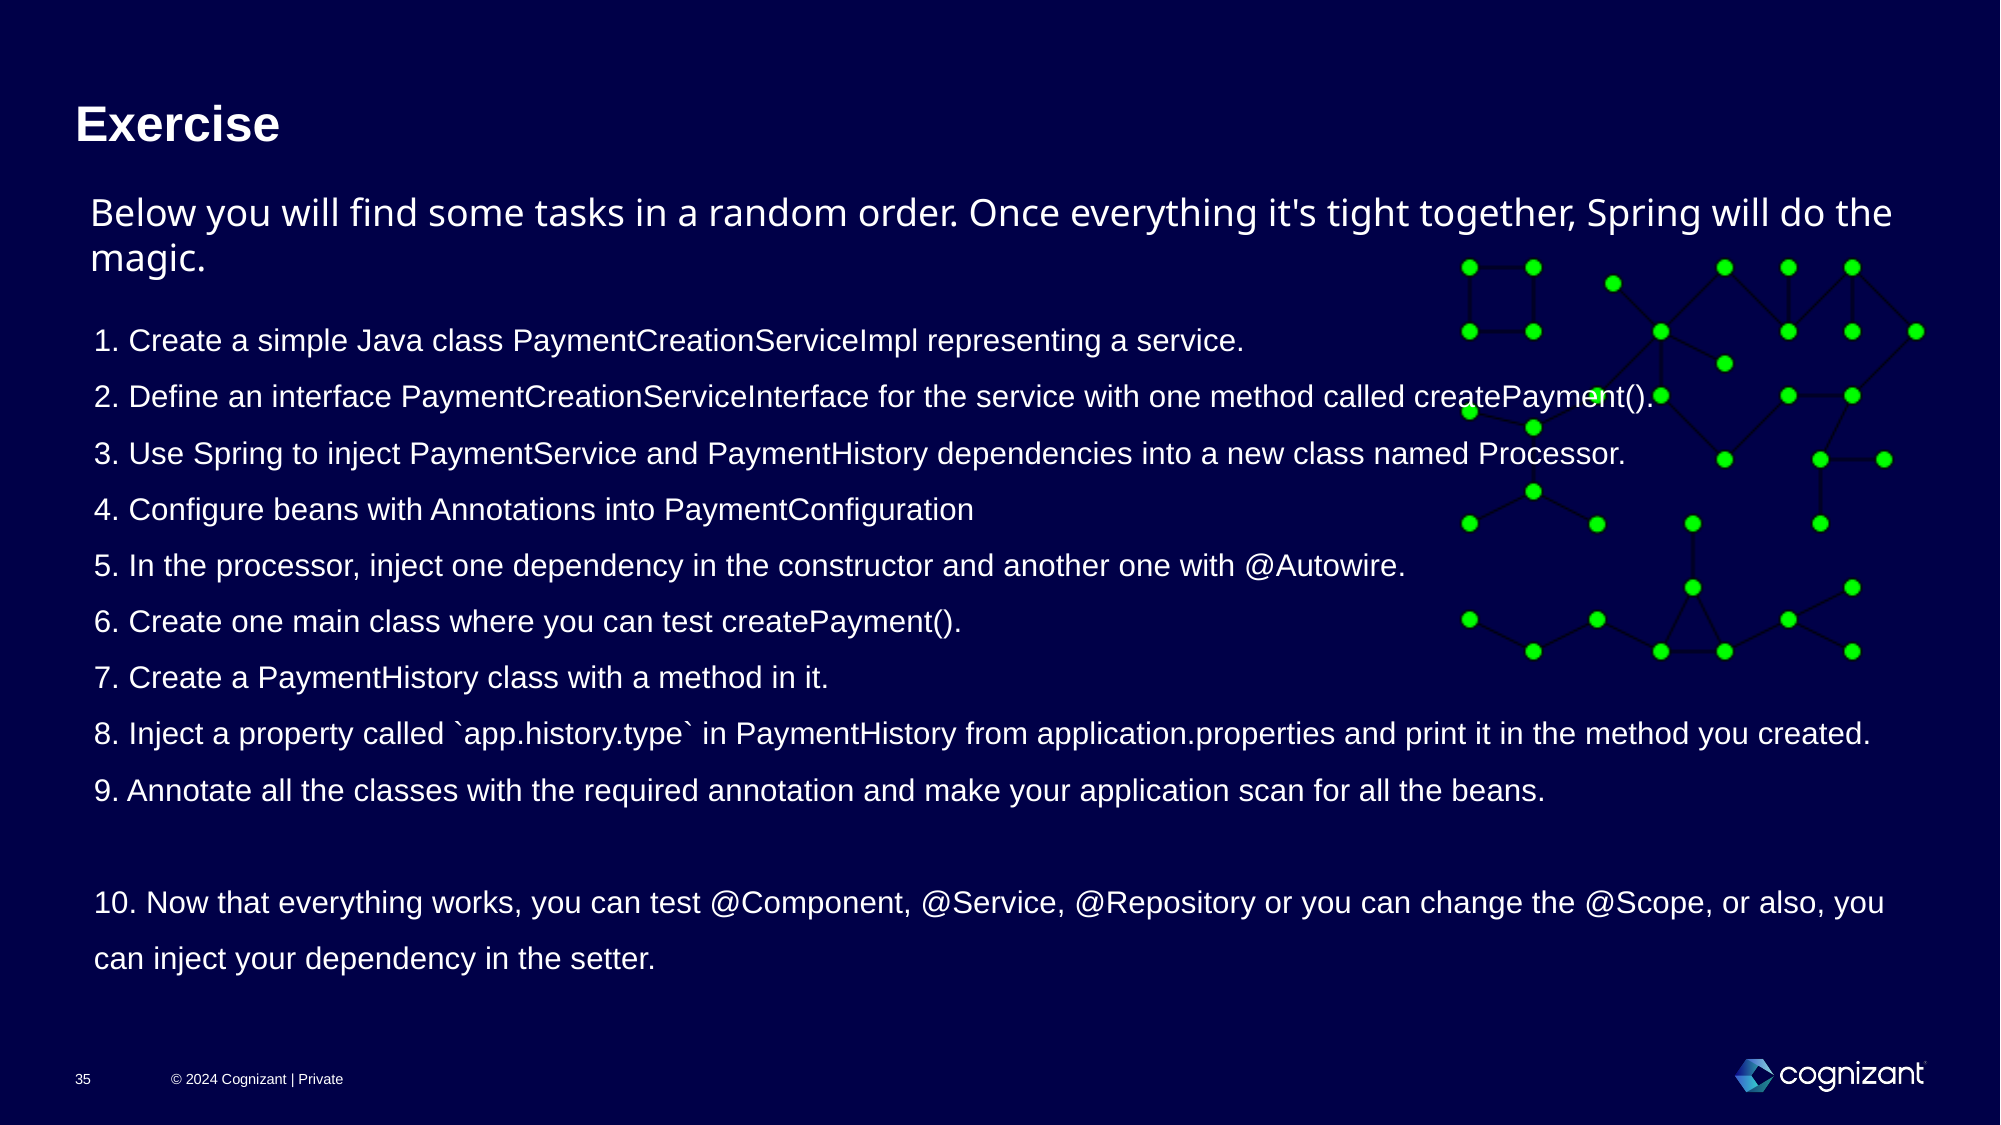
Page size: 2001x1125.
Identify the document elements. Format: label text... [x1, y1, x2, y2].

text_box Below you will find some tasks in a random order. Once everything it's tight together, Spring will do the magic. [74, 181, 1940, 287]
picture [1717, 1042, 1941, 1109]
title Exercise [75, 91, 1848, 153]
picture [1279, 252, 2000, 668]
list 1. Create a simple Java class PaymentCreationServiceImpl representing a service. 2. Define an interface PaymentCreationServiceInterface for the service with one method called createPayment(). 3. Use Spring to inject PaymentService and PaymentHistory dependencies into a new class named Processor. 4. Configure beans with Annotations into PaymentConfiguration 5. In the processor, inject one dependency in the constructor and another one with @Autowire. 6. Create one main class where you can test createPayment(). 7. Create a PaymentHistory class with a method in it. 8. Inject a property called `app.history.type` in PaymentHistory from application.properties and print it in the method you created. 9. Annotate all the classes with the required annotation and make your application scan for all the beans. 10. Now that everything works, you can test @Component, @Service, @Repository or you can change the @Scope, or also, you can inject your dependency in the setter. [75, 301, 1940, 952]
footer © 2024 Cognizant | Private [171, 1037, 368, 1088]
slide_number 35 [75, 1037, 133, 1088]
